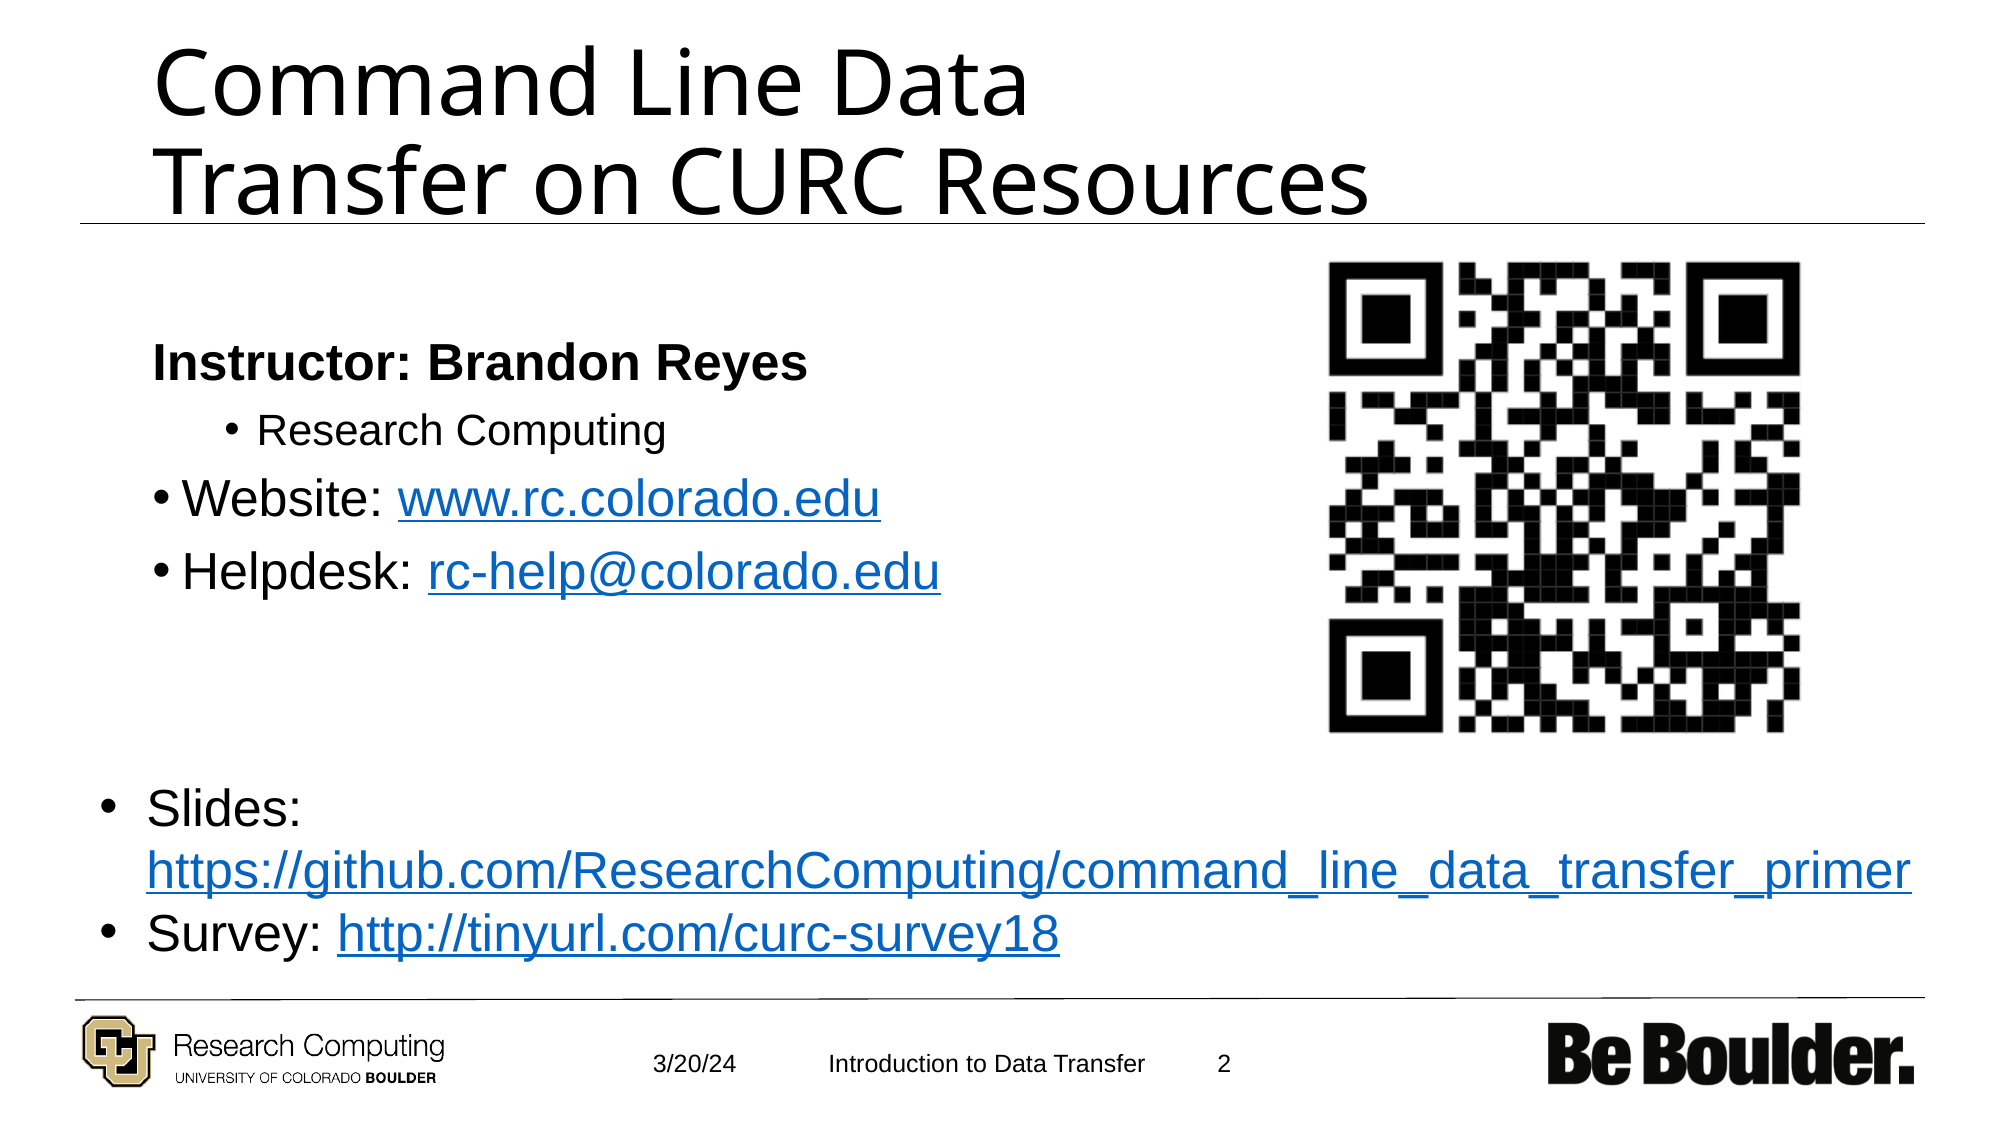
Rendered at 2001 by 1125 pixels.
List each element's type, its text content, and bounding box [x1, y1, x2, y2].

picture [1319, 252, 1820, 748]
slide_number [637, 1032, 772, 1093]
picture [1524, 1015, 1938, 1088]
text_box Slides: https://github.com/ResearchComputing/command_line_data_transfer_primer Survey: http://tinyurl.com/curc-survey18 [84, 766, 1950, 969]
list Instructor: Brandon Reyes Research Computing Website: www.rc.colorado.edu Helpdesk: rc-help@colorado.edu [137, 327, 1840, 766]
slide_number 2 [1203, 1032, 1315, 1093]
title Command Line Data Transfer on CURC Resources [137, 59, 1423, 211]
footer Introduction to Data Transfer [772, 1032, 1203, 1093]
picture [81, 1015, 444, 1088]
